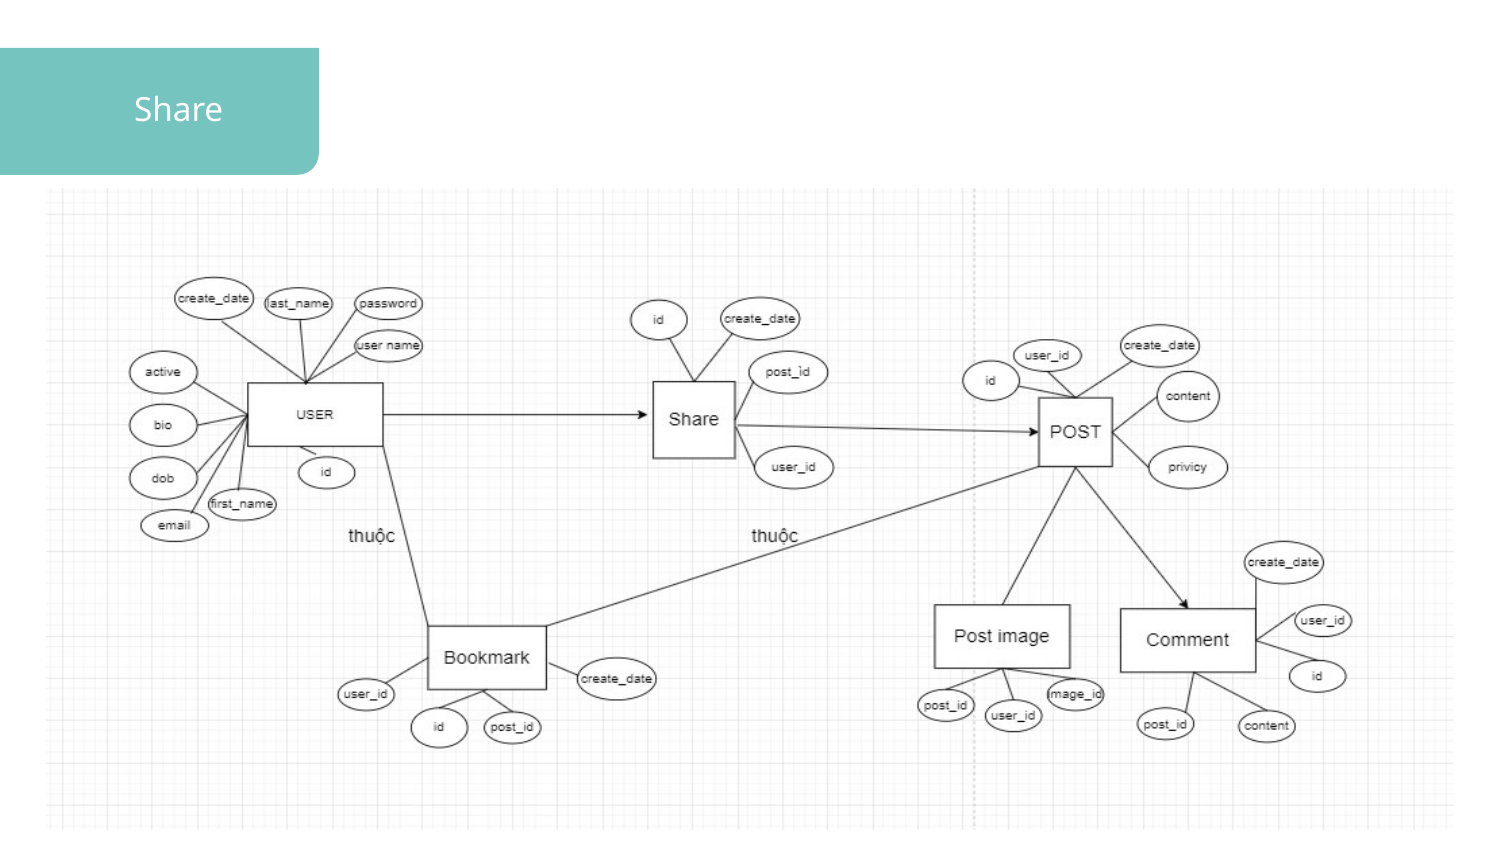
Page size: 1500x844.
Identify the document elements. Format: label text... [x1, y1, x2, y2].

text_box [0, 47, 319, 72]
picture [45, 188, 1454, 830]
text_box Share [0, 72, 358, 175]
